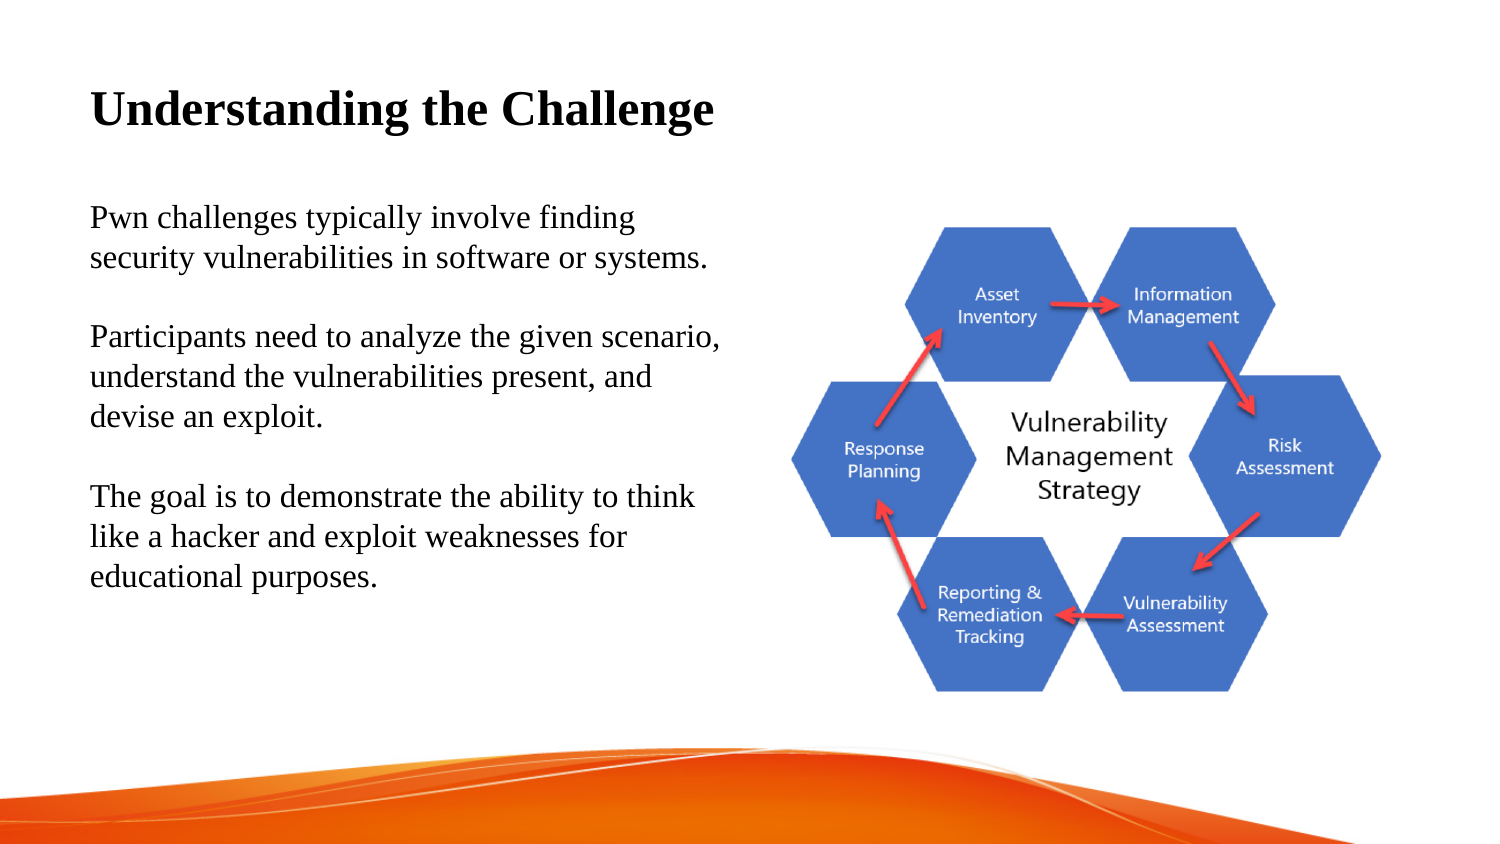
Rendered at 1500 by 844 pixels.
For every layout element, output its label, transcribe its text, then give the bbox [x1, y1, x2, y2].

picture [0, 0, 1500, 844]
text_box Pwn challenges typically involve finding security vulnerabilities in software or systems. Participants need to analyze the given scenario, understand the vulnerabilities present, and devise an exploit. The goal is to demonstrate the ability to think like a hacker and exploit weaknesses for educational purposes. [74, 187, 749, 713]
text_box Understanding the Challenge [74, 37, 1425, 173]
